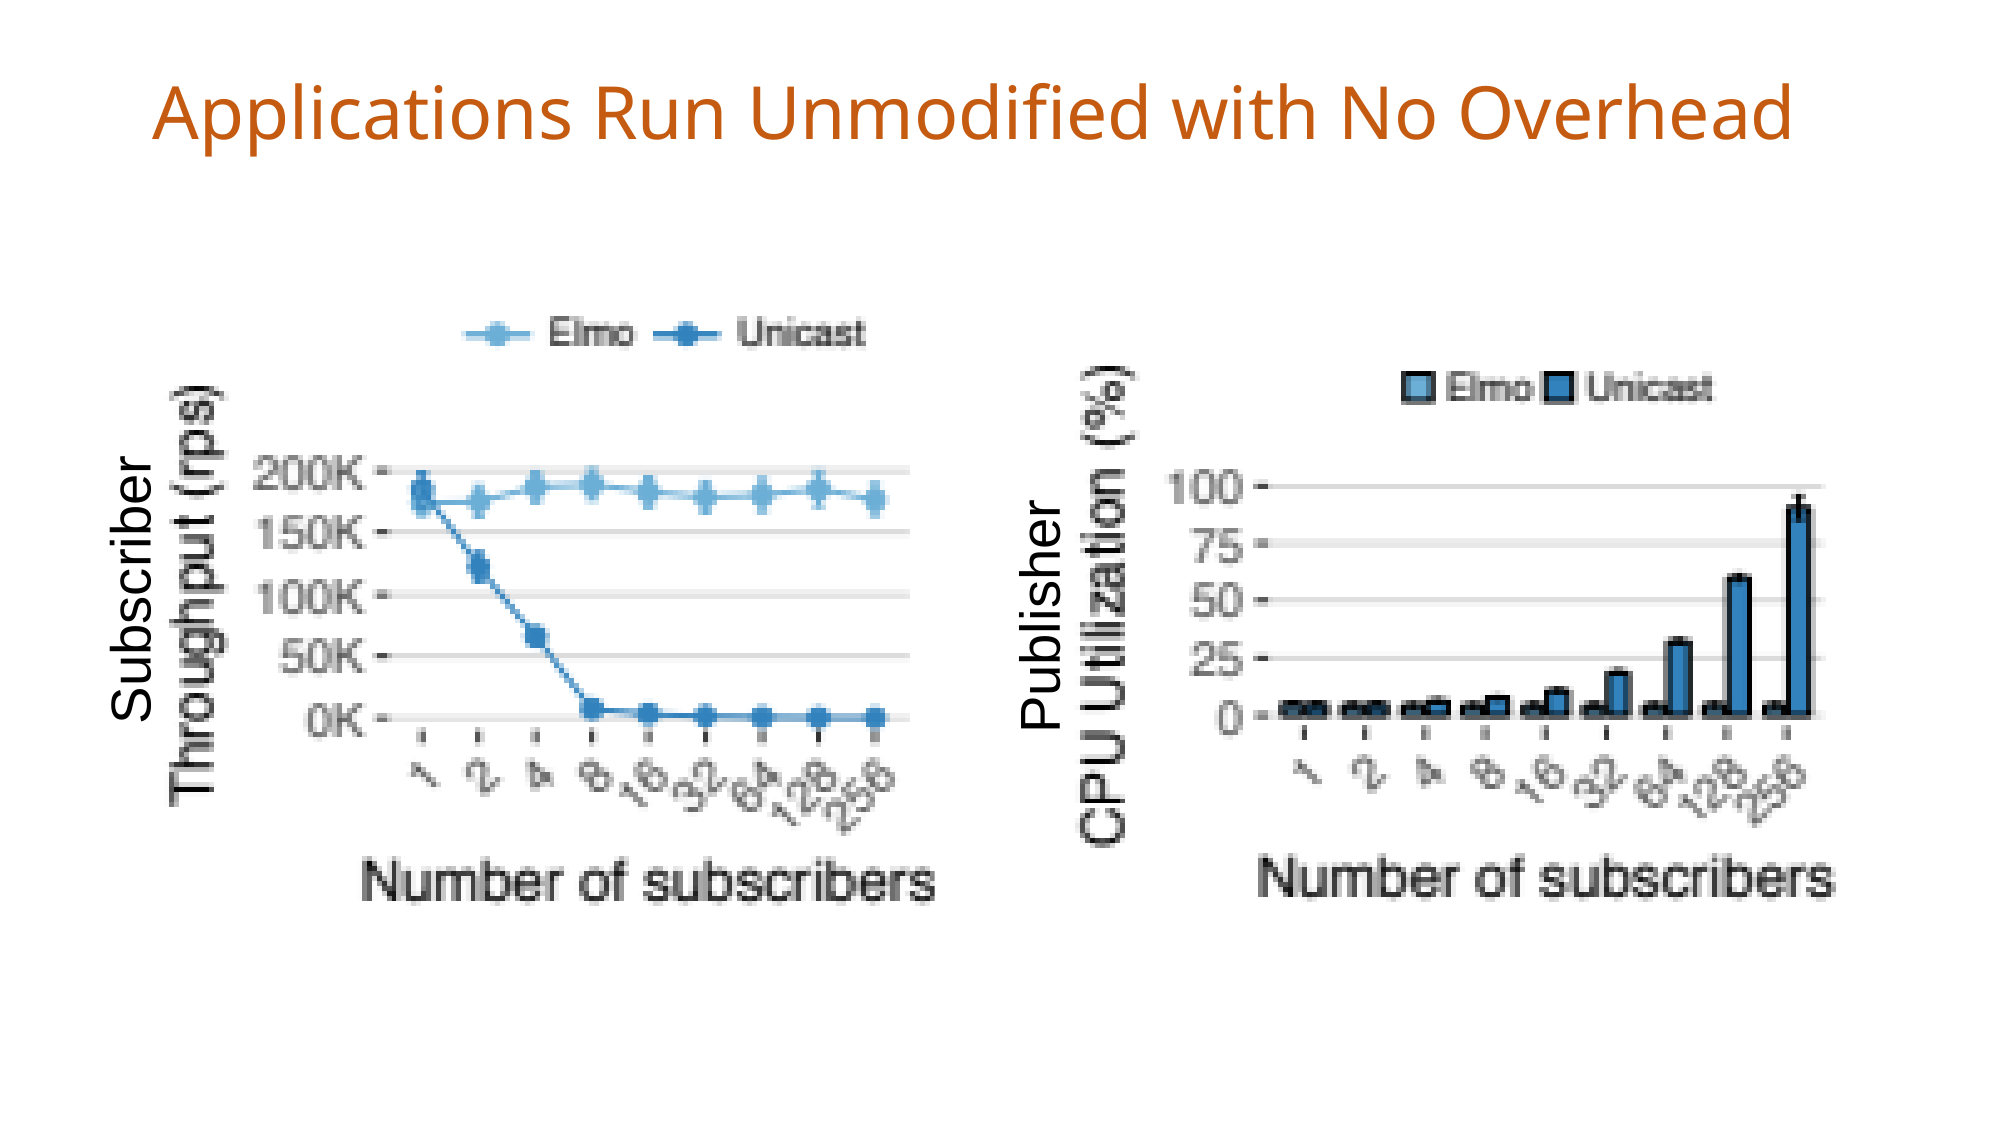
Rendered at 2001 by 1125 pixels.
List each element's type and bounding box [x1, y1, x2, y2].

title [137, 59, 1863, 172]
picture [1061, 347, 1842, 913]
text_box [86, 440, 155, 740]
text_box [996, 484, 1061, 749]
picture [155, 312, 935, 917]
